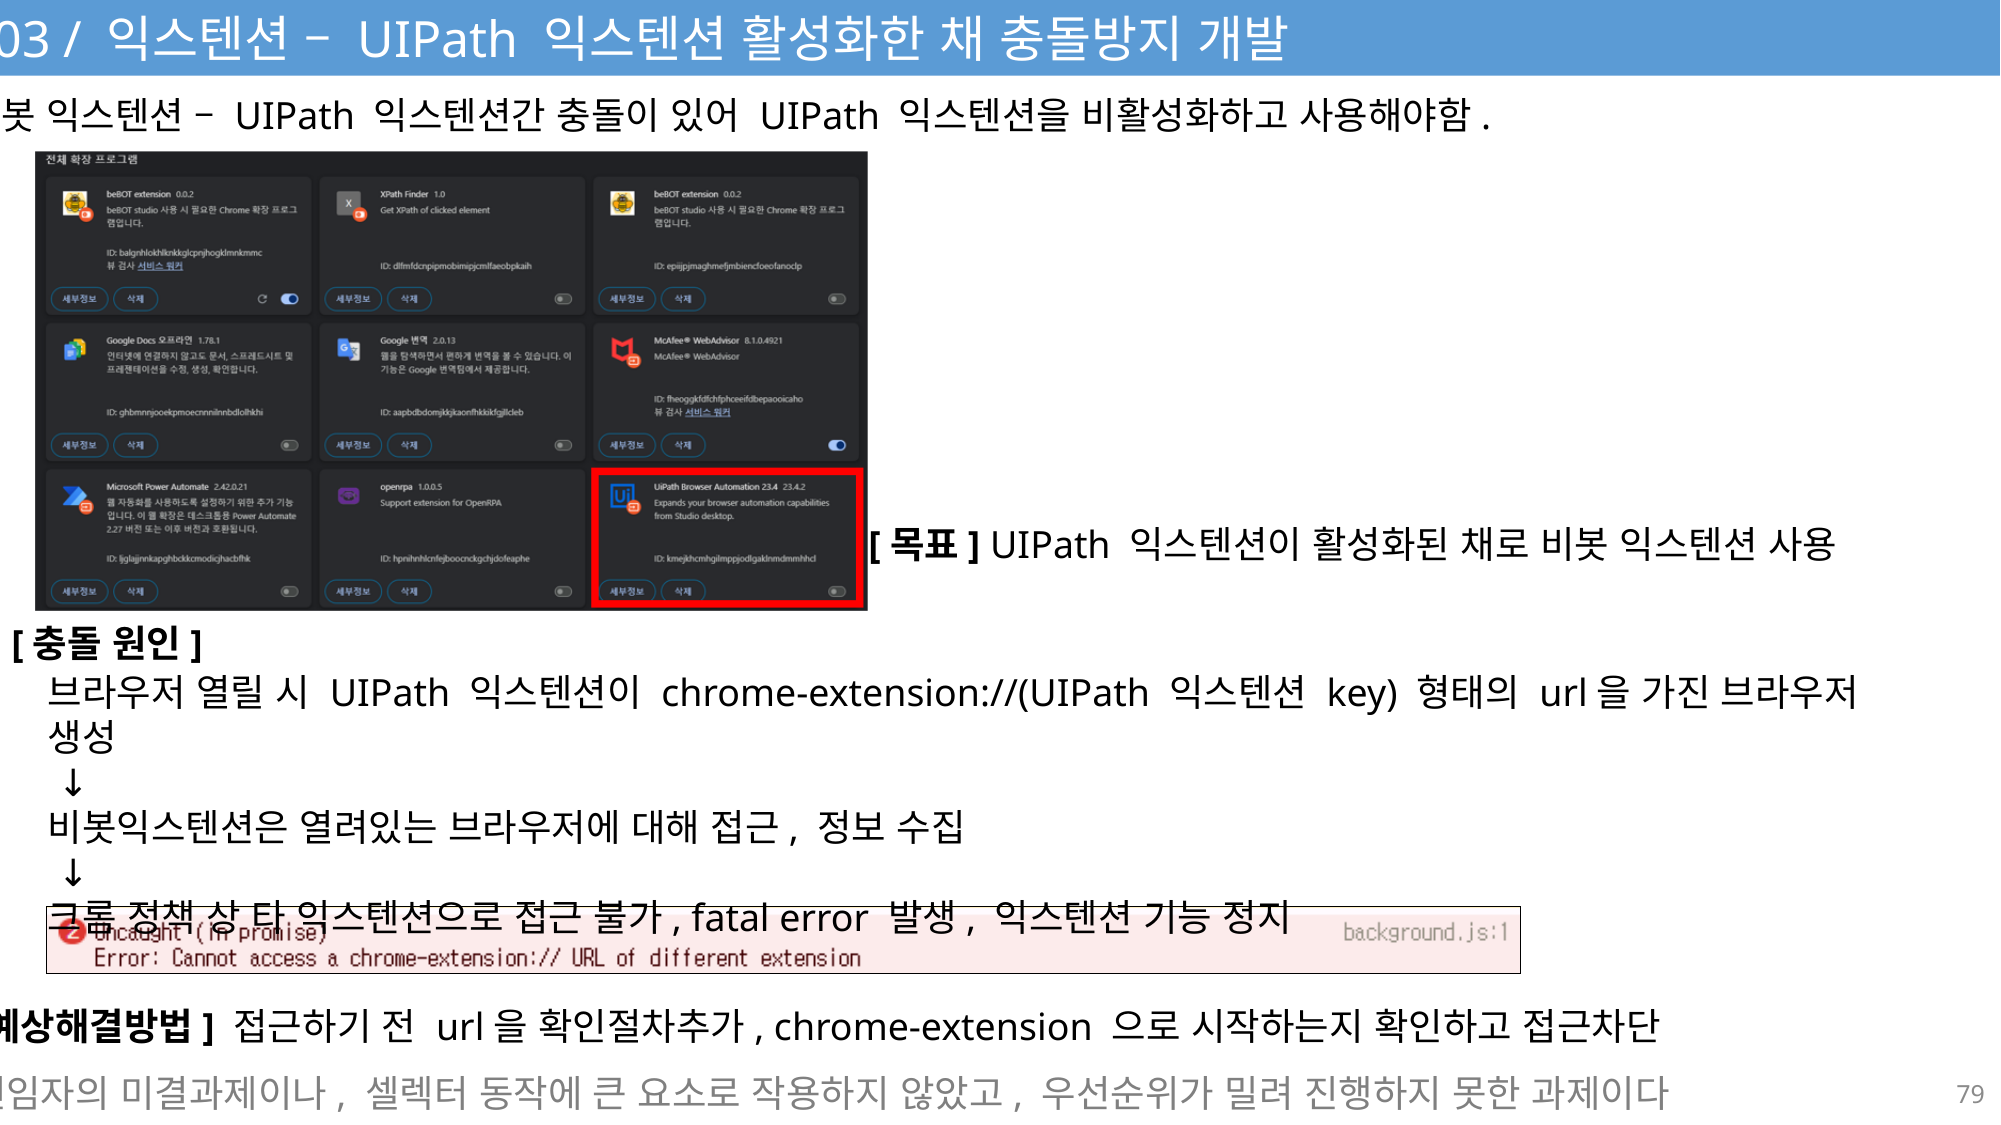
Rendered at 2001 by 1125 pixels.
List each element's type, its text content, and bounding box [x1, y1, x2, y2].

picture [33, 145, 872, 613]
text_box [0, 0, 2000, 76]
text_box 전임자의 미결과제이나, 셀렉터 동작에 큰 요소로 작용하지 않았고, 우선순위가 밀려 진행하지 못한 과제이다 [0, 1062, 1686, 1123]
slide_number 79 [1550, 1065, 2000, 1125]
picture [46, 906, 1521, 974]
text_box [목표] UIPath 익스텐션이 활성화된 채로 비봇 익스텐션 사용 [872, 513, 1853, 574]
text_box 브라우저 열릴 시 UIPath 익스텐션이 chrome-extension://(UIPath 익스텐션 key) 형태의 url을 가진 브라우저 생성 ↓ 비봇익스텐션은 열려있는 브라우저에 대해 접근, 정보 수집 ↓ 크롬 정책 상 타 익스텐션으로 접근 불가, fatal error 발생, 익스텐션 기능 정지 [33, 661, 1946, 946]
text_box [충돌 원인] [0, 612, 218, 673]
text_box [예상해결방법] 접근하기 전 url을 확인절차추가, chrome-extension 으로 시작하는지 확인하고 접근차단 [0, 995, 1676, 1056]
text_box 비봇 익스텐션 – UIPath 익스텐션간 충돌이 있어 UIPath 익스텐션을 비활성화하고 사용해야함. [0, 84, 1506, 145]
